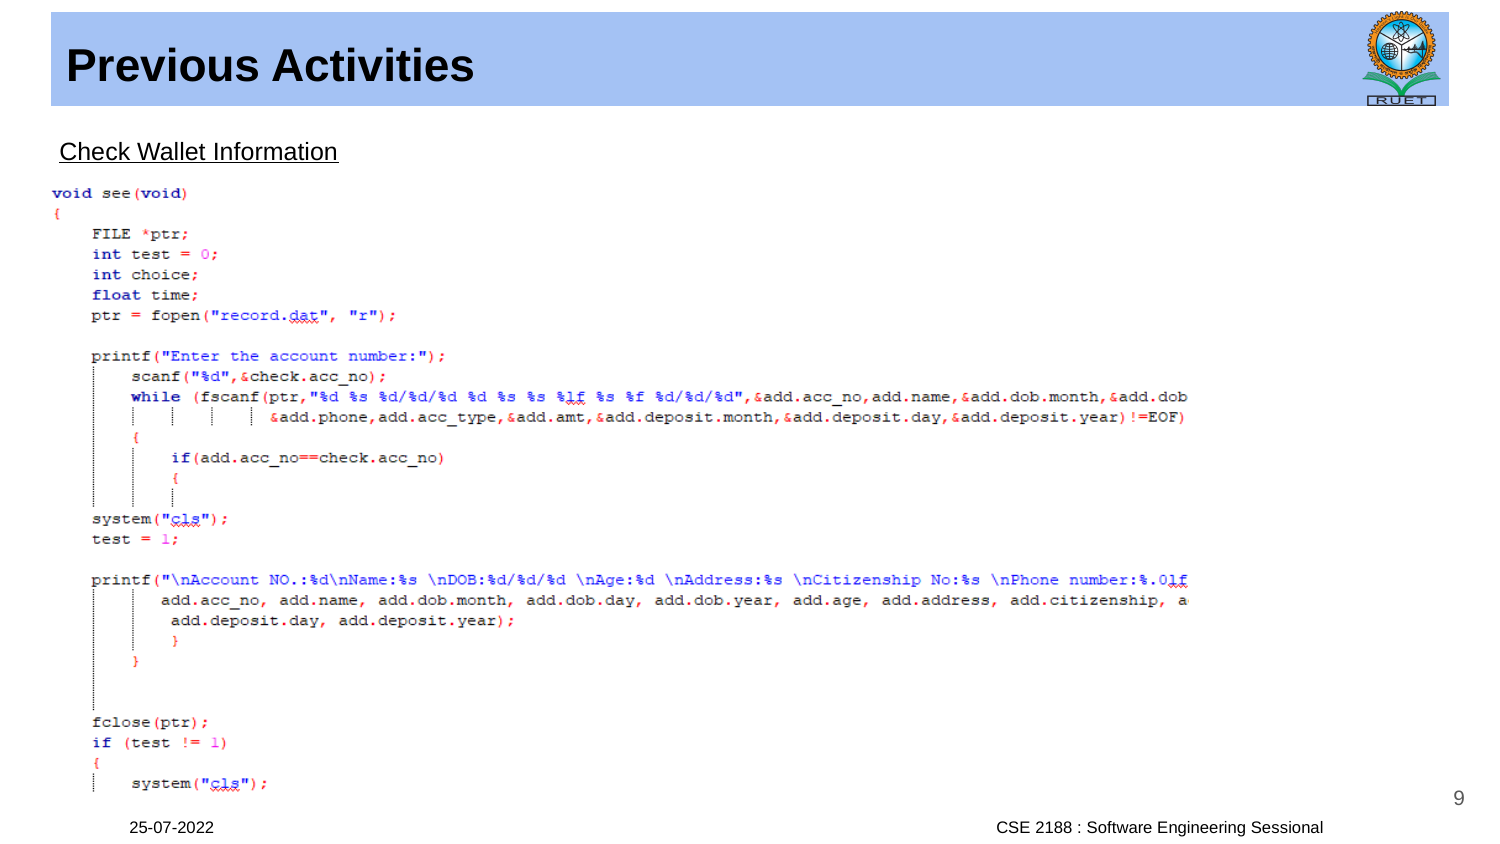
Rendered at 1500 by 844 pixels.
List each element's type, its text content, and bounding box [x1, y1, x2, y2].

slide_number 9 [1389, 764, 1480, 830]
text_box Check Wallet Information [44, 115, 994, 181]
picture [50, 186, 1189, 794]
picture [1354, 11, 1450, 107]
title Previous Activities [51, 12, 1352, 106]
text_box 25-07-2022 CSE 2188 : Software Engineering Sessional [100, 793, 1449, 844]
